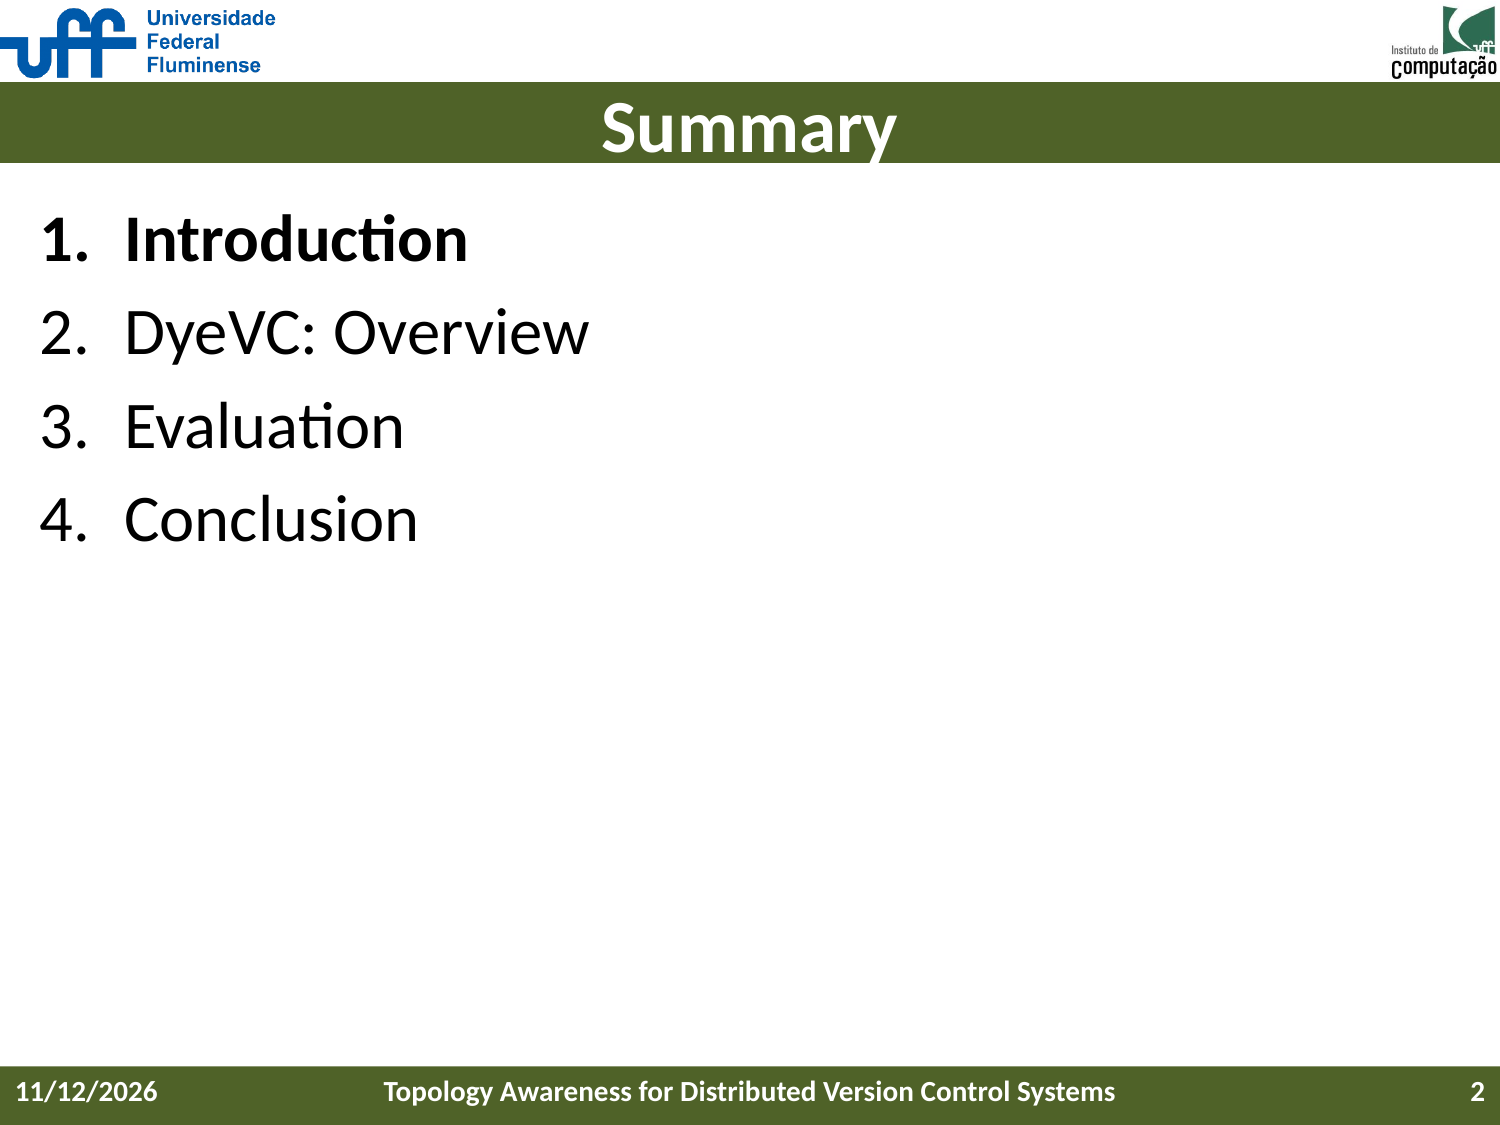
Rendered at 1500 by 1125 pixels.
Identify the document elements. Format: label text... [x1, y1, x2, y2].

list Introduction DyeVC: Overview Evaluation Conclusion [24, 187, 1475, 1050]
picture [0, 0, 325, 82]
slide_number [0, 1065, 350, 1125]
footer Topology Awareness for Distributed Version Control Systems [362, 1065, 1138, 1125]
slide_number 2 [1149, 1065, 1500, 1125]
title Summary [0, 82, 1500, 163]
